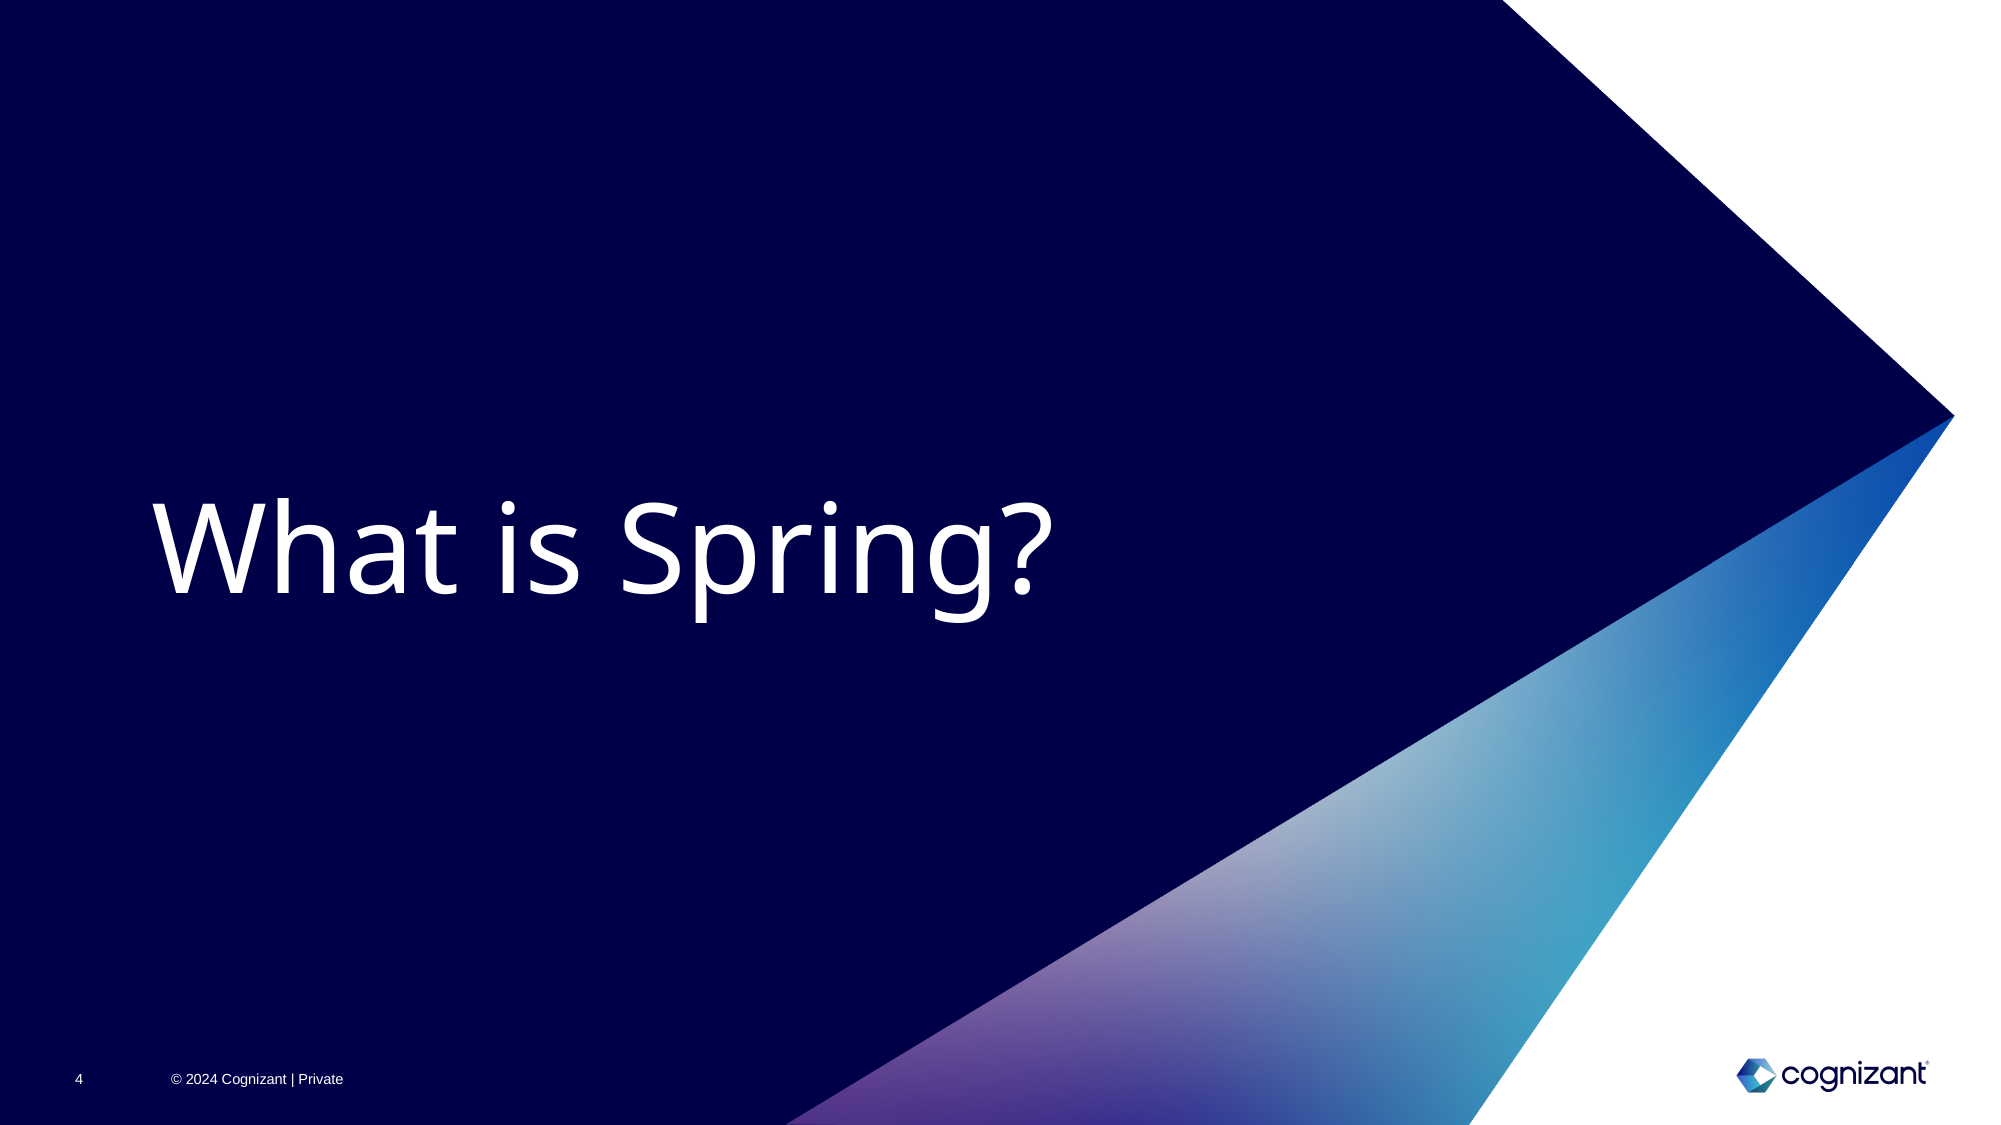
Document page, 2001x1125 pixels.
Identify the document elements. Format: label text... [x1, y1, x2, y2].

picture [0, 0, 2000, 1125]
title What is Spring? [121, 408, 1598, 657]
slide_number 4 [75, 1037, 133, 1088]
footer © 2024 Cognizant | Private [171, 1037, 472, 1088]
